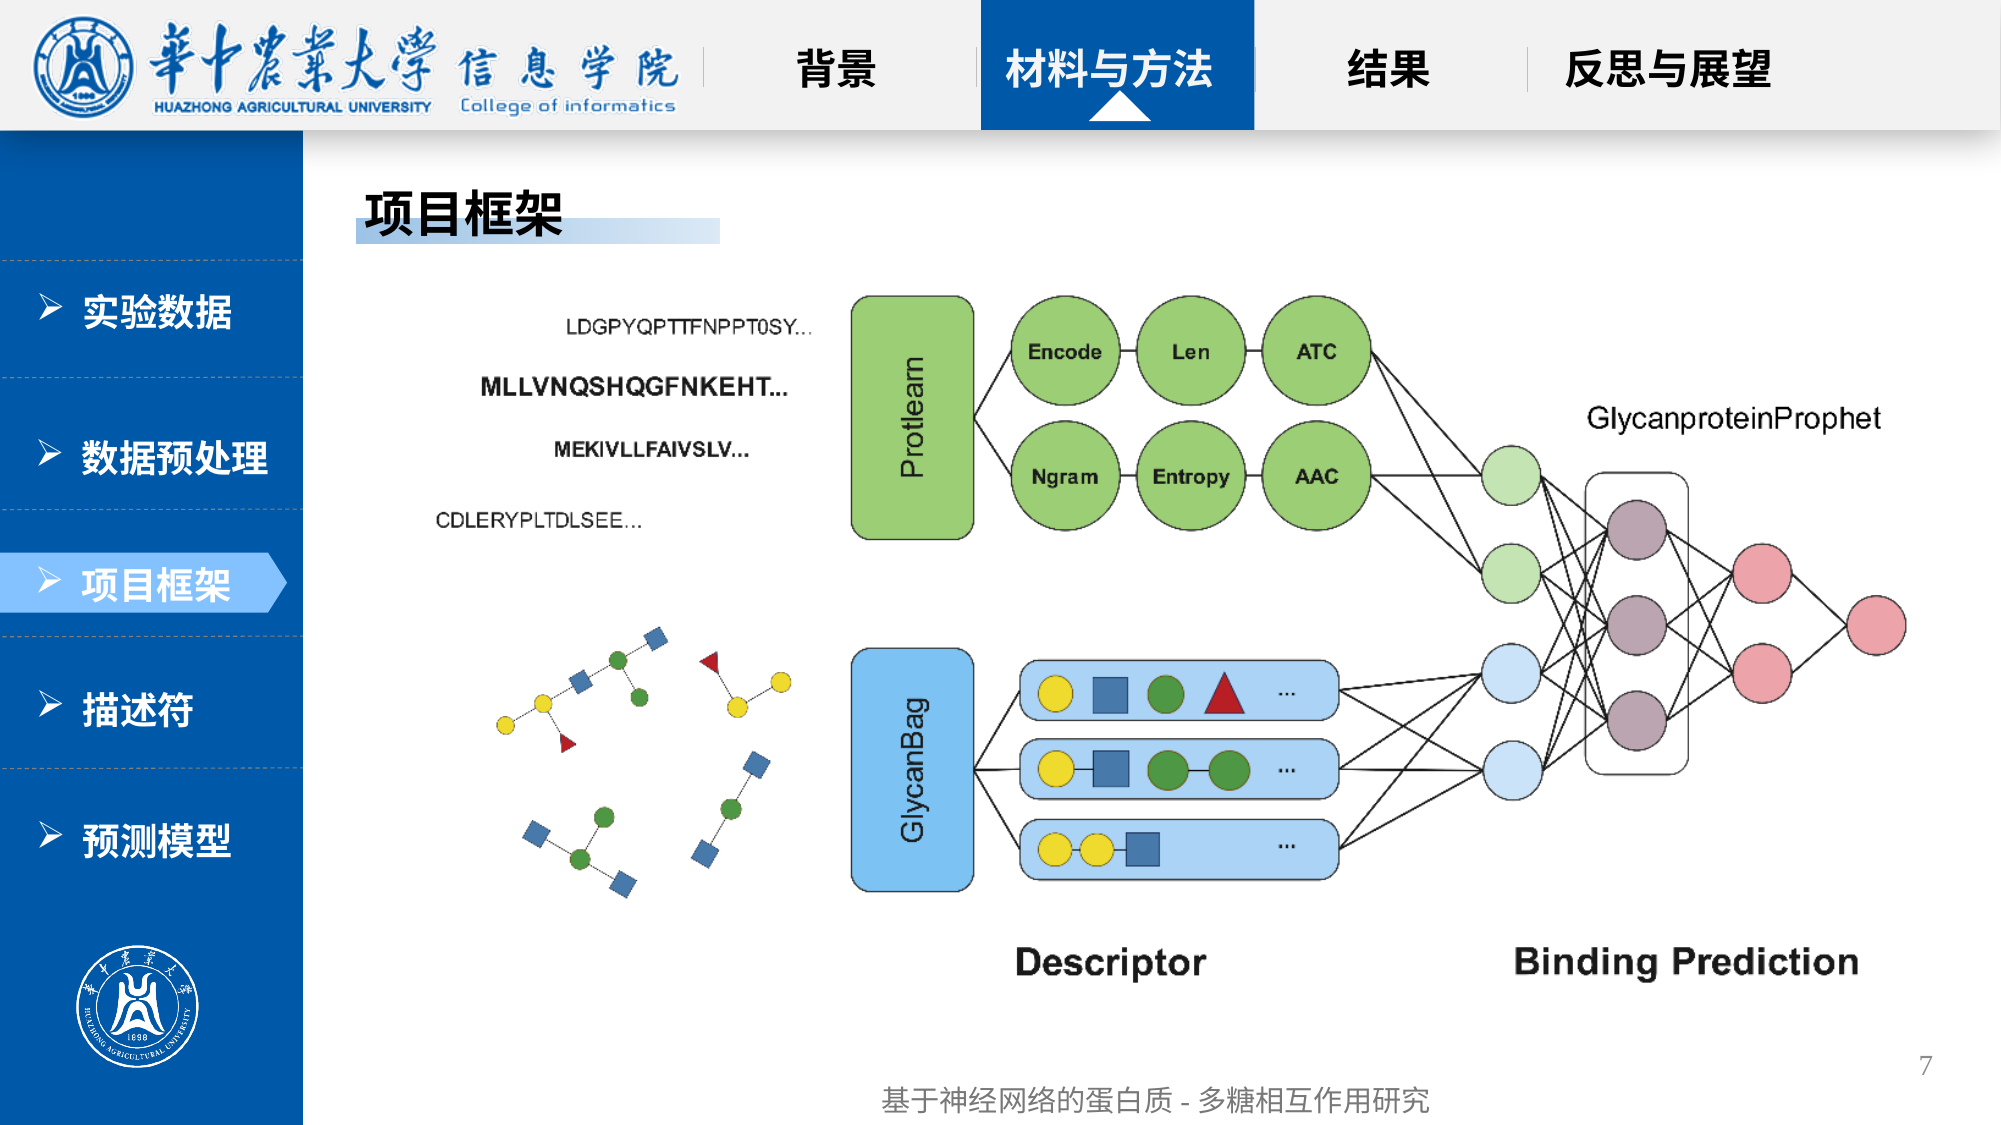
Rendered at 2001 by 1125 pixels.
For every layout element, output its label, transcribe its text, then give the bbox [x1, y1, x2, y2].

text_box 描述符 [20, 679, 211, 740]
text_box 数据预处理 [20, 427, 287, 488]
slide_number 7 [1852, 1034, 2000, 1094]
text_box [0, 551, 271, 614]
picture [76, 945, 211, 1068]
text_box 预测模型 [20, 810, 249, 871]
picture [377, 281, 1926, 995]
picture [31, 14, 681, 121]
text_box 实验数据 [20, 281, 249, 342]
text_box 基于神经网络的蛋白质-多糖相互作用研究 [536, 1074, 1777, 1125]
text_box 项目框架 [20, 554, 287, 615]
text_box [349, 174, 780, 251]
